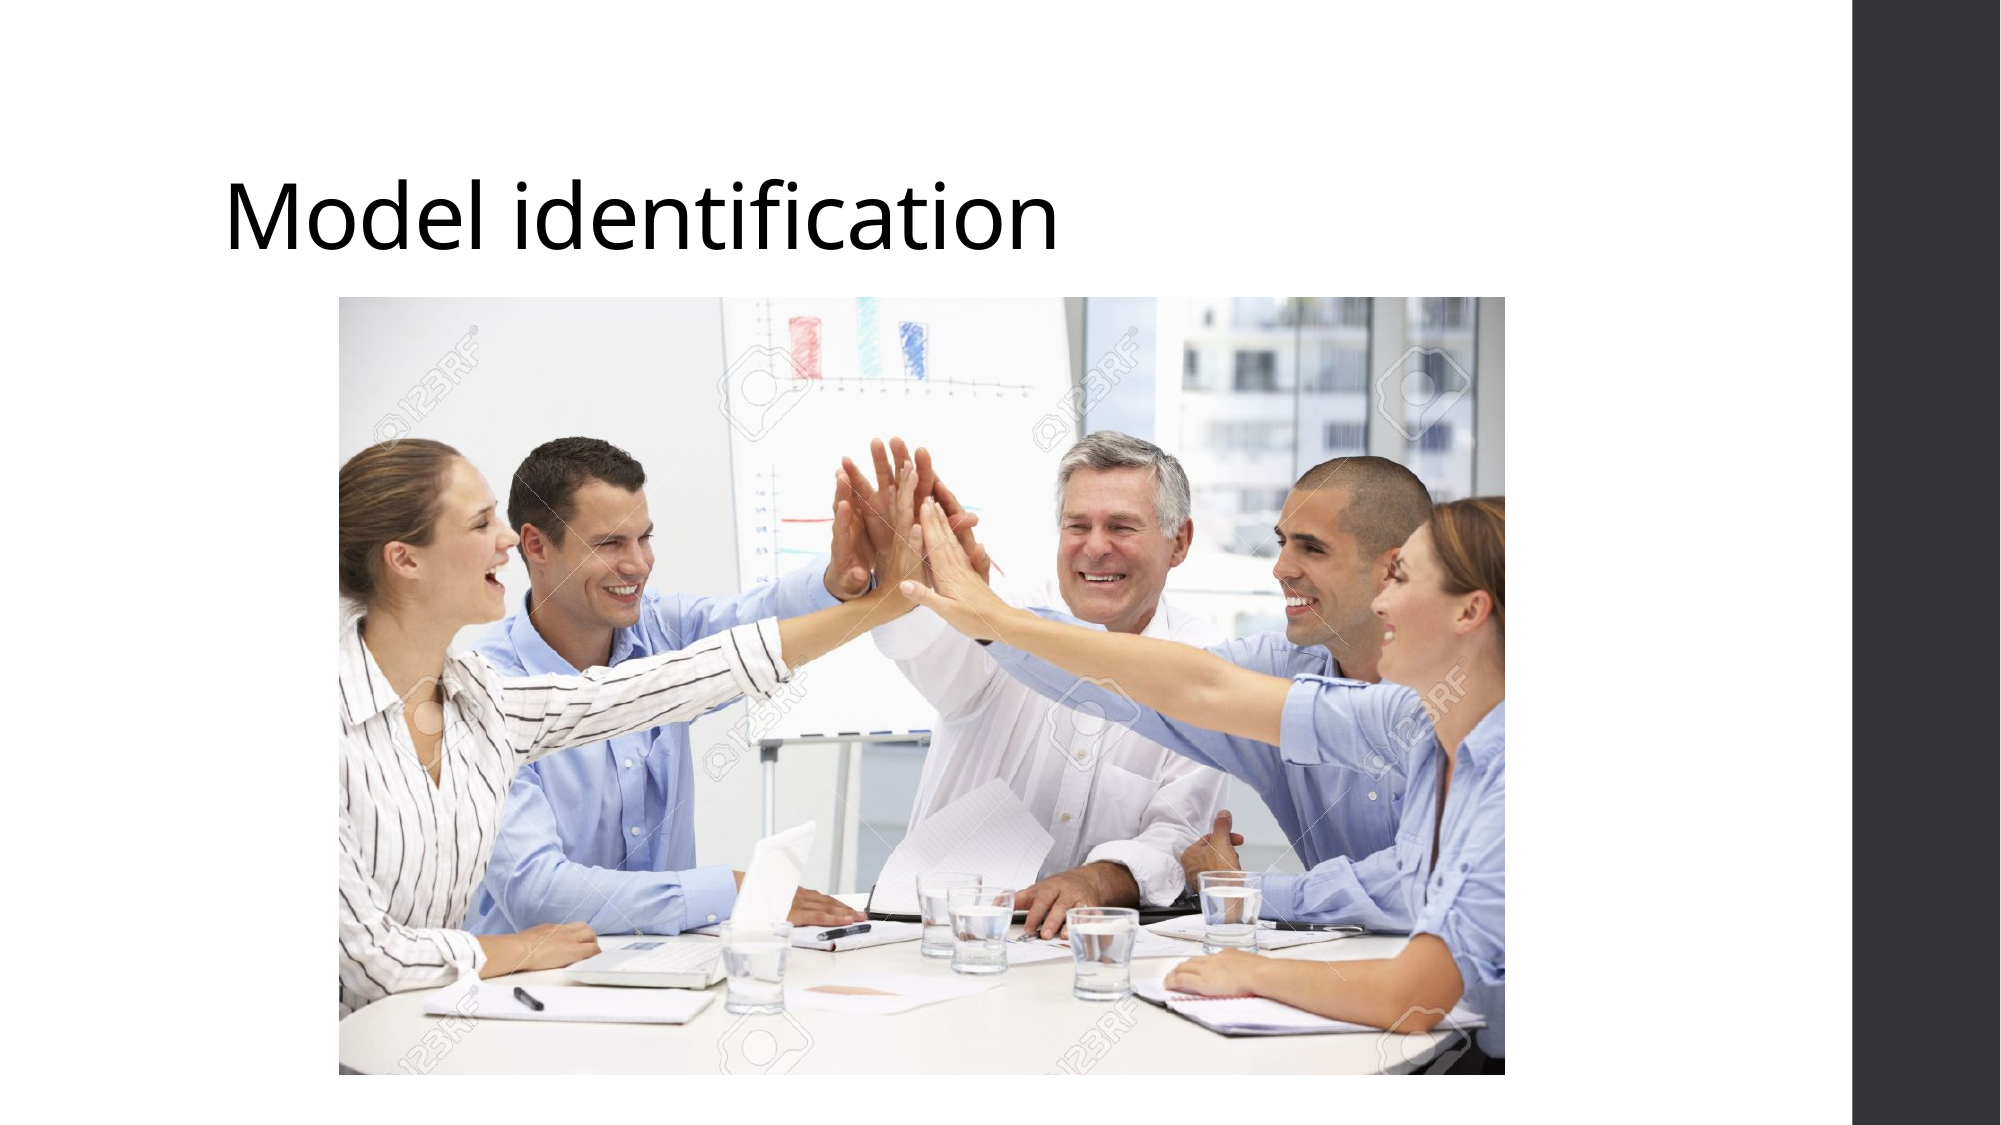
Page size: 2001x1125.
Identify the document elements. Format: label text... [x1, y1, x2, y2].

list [338, 297, 1505, 1075]
title Model identification [206, 60, 1797, 278]
